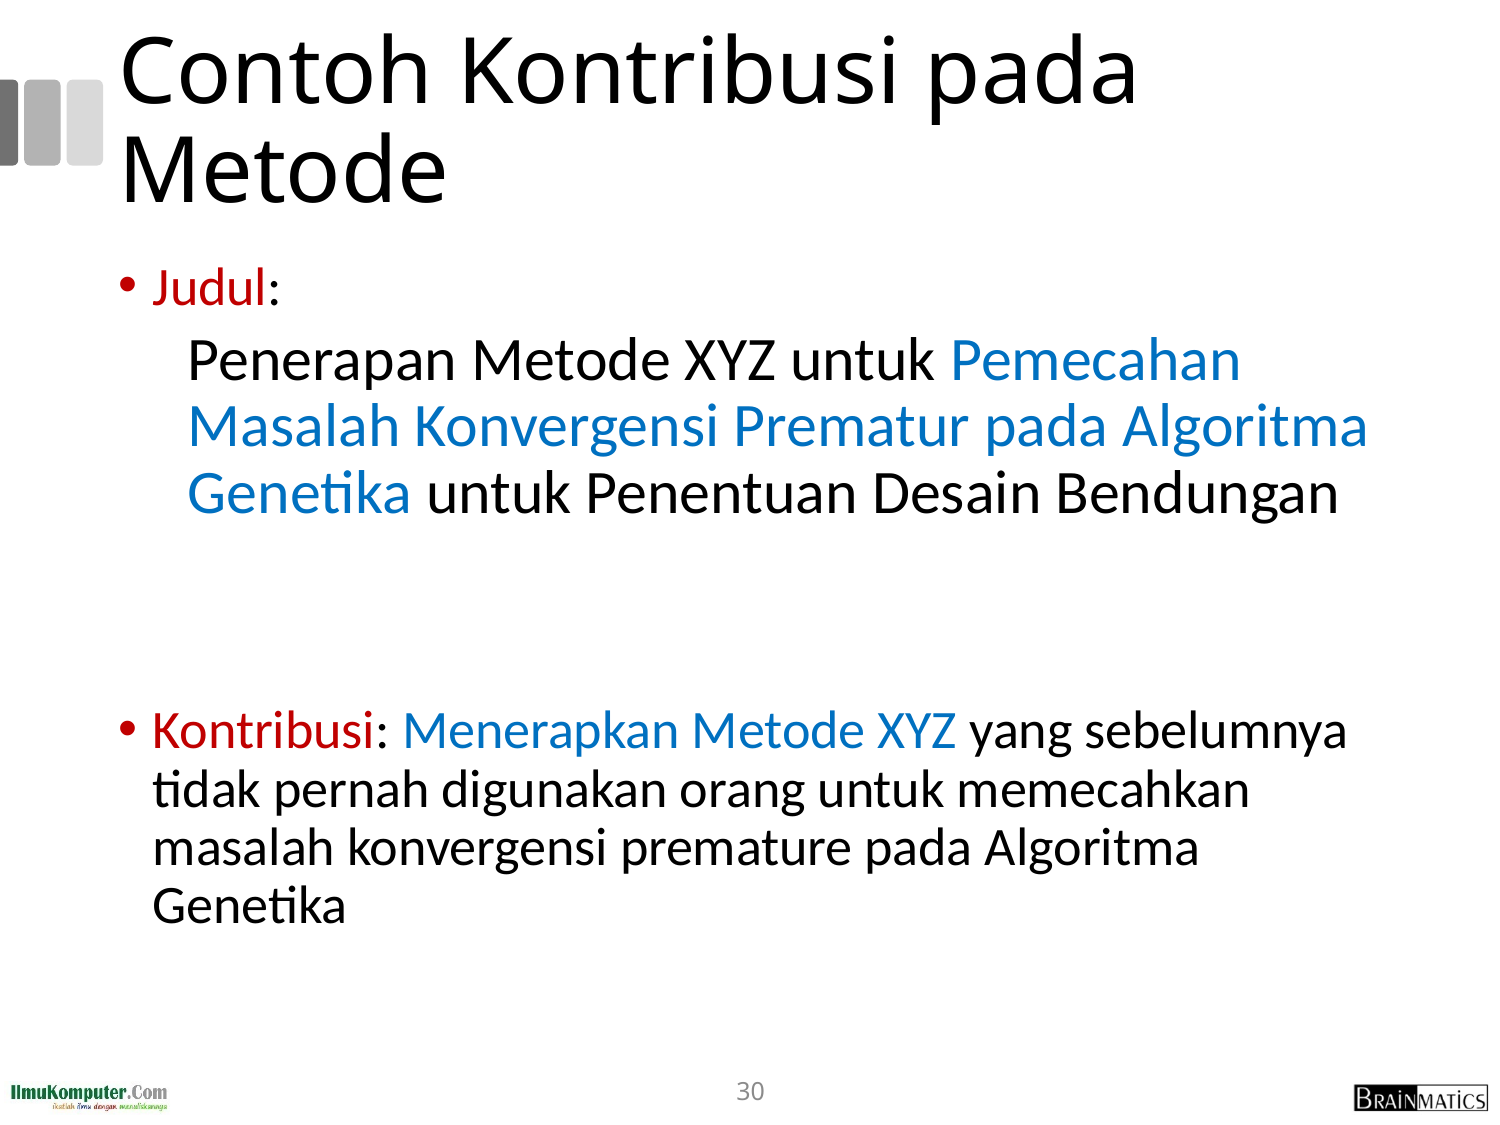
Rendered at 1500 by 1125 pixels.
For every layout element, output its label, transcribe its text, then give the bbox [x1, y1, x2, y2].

title Contoh Kontribusi pada Metode [103, 24, 1397, 222]
picture [4, 1081, 173, 1115]
slide_number 30 [582, 1062, 920, 1123]
list Judul: Penerapan Metode XYZ untuk Pemecahan Masalah Konvergensi Prematur pada Algoritma Genetika untuk Penentuan Desain Bendungan Kontribusi: Menerapkan Metode XYZ yang sebelumnya tidak pernah digunakan orang untuk memecahkan masalah konvergensi premature pada Algoritma Genetika [103, 250, 1397, 1013]
picture [1351, 1081, 1491, 1115]
